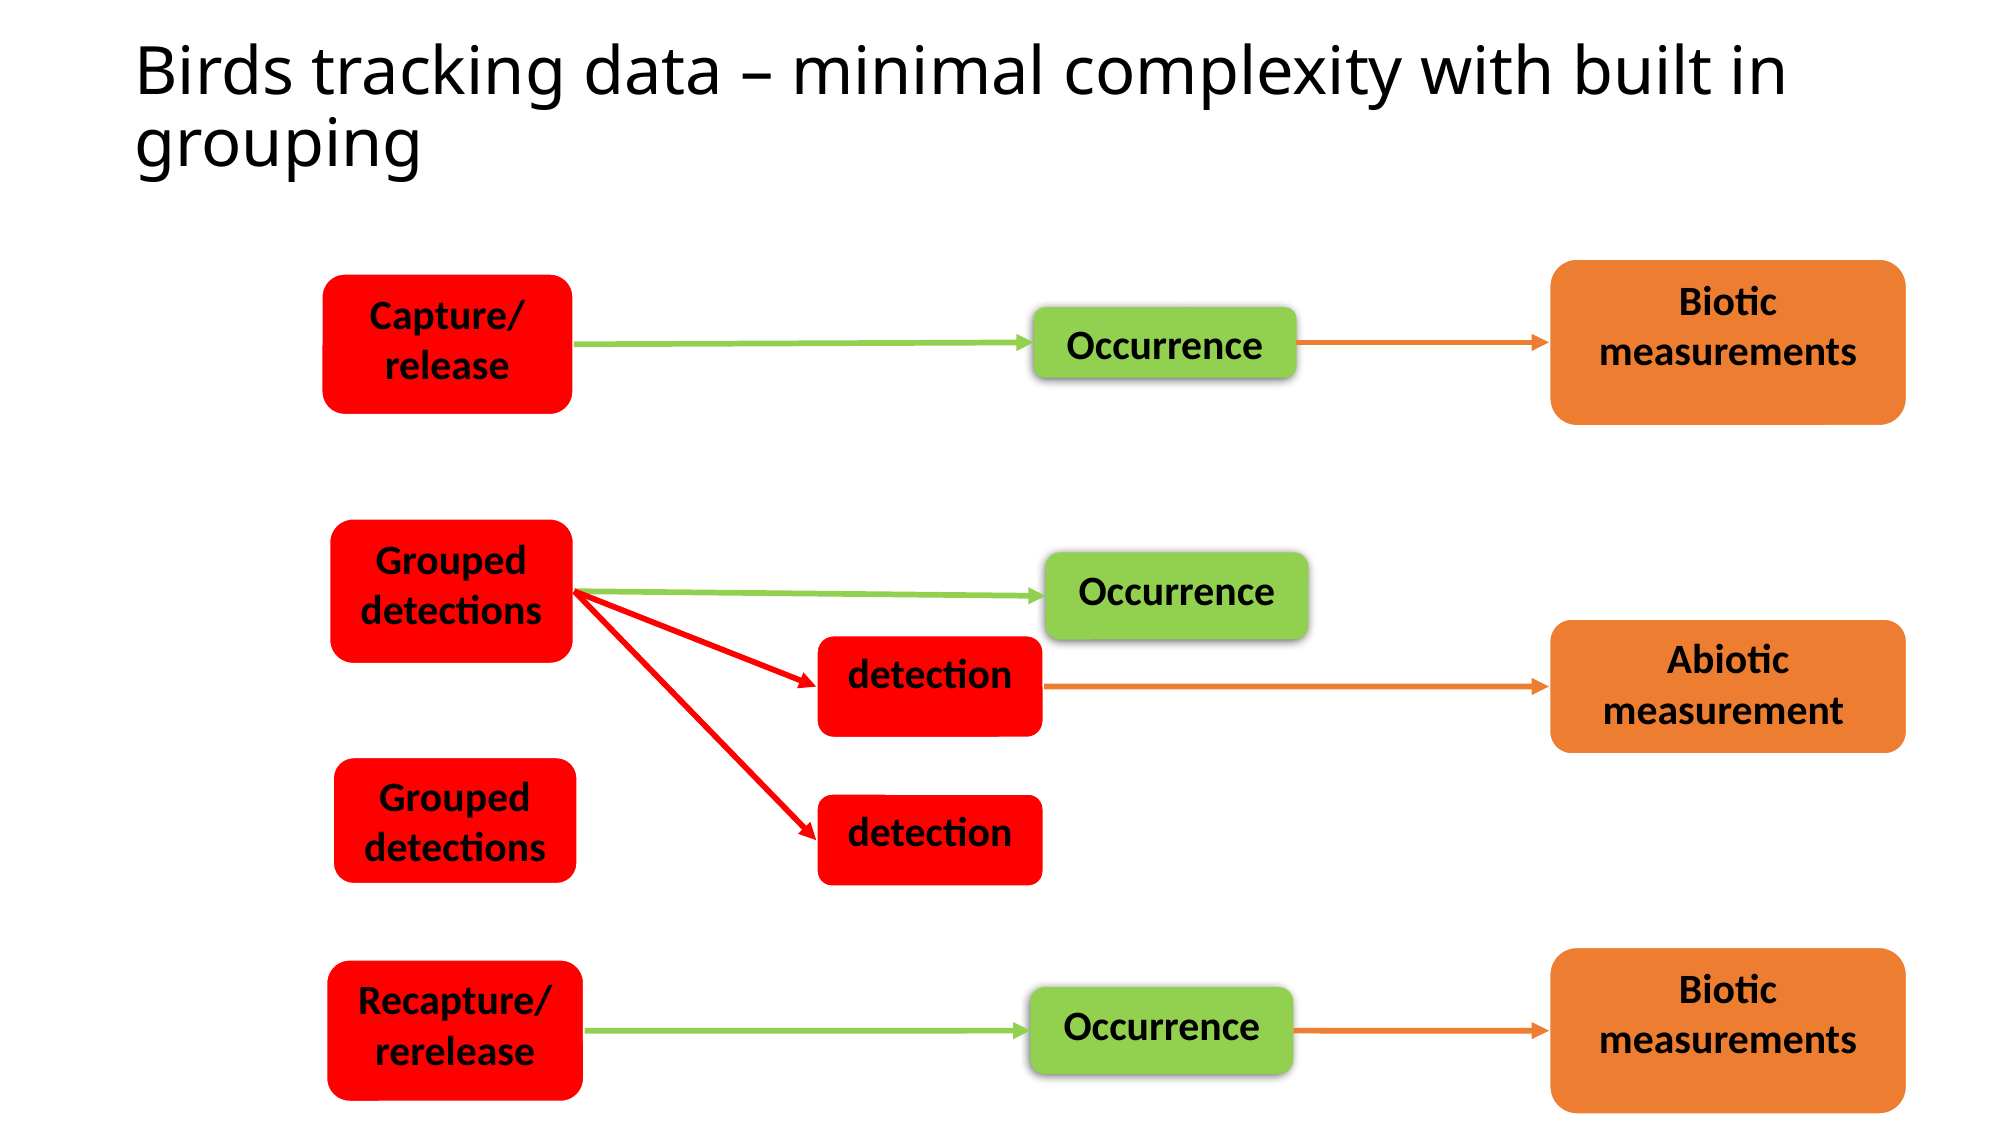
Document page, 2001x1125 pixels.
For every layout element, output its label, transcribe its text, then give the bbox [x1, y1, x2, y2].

text_box Biotic measurements [1547, 256, 1909, 429]
text_box Recapture/ rerelease [324, 957, 587, 1104]
text_box Grouped detections [330, 755, 580, 887]
text_box Occurrence [1033, 307, 1297, 378]
text_box Biotic measurements [1547, 944, 1909, 1117]
text_box detection [817, 633, 1046, 740]
text_box Grouped detections [327, 516, 576, 666]
text_box detection [814, 791, 1046, 889]
title Birds tracking data – minimal complexity with built in grouping [119, 0, 1845, 218]
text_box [574, 591, 817, 841]
text_box Occurrence [1030, 987, 1294, 1075]
text_box Occurrence [1045, 552, 1309, 640]
text_box Capture/ release [319, 271, 576, 418]
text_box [817, 591, 1046, 596]
text_box Abiotic measurement [1547, 616, 1909, 757]
